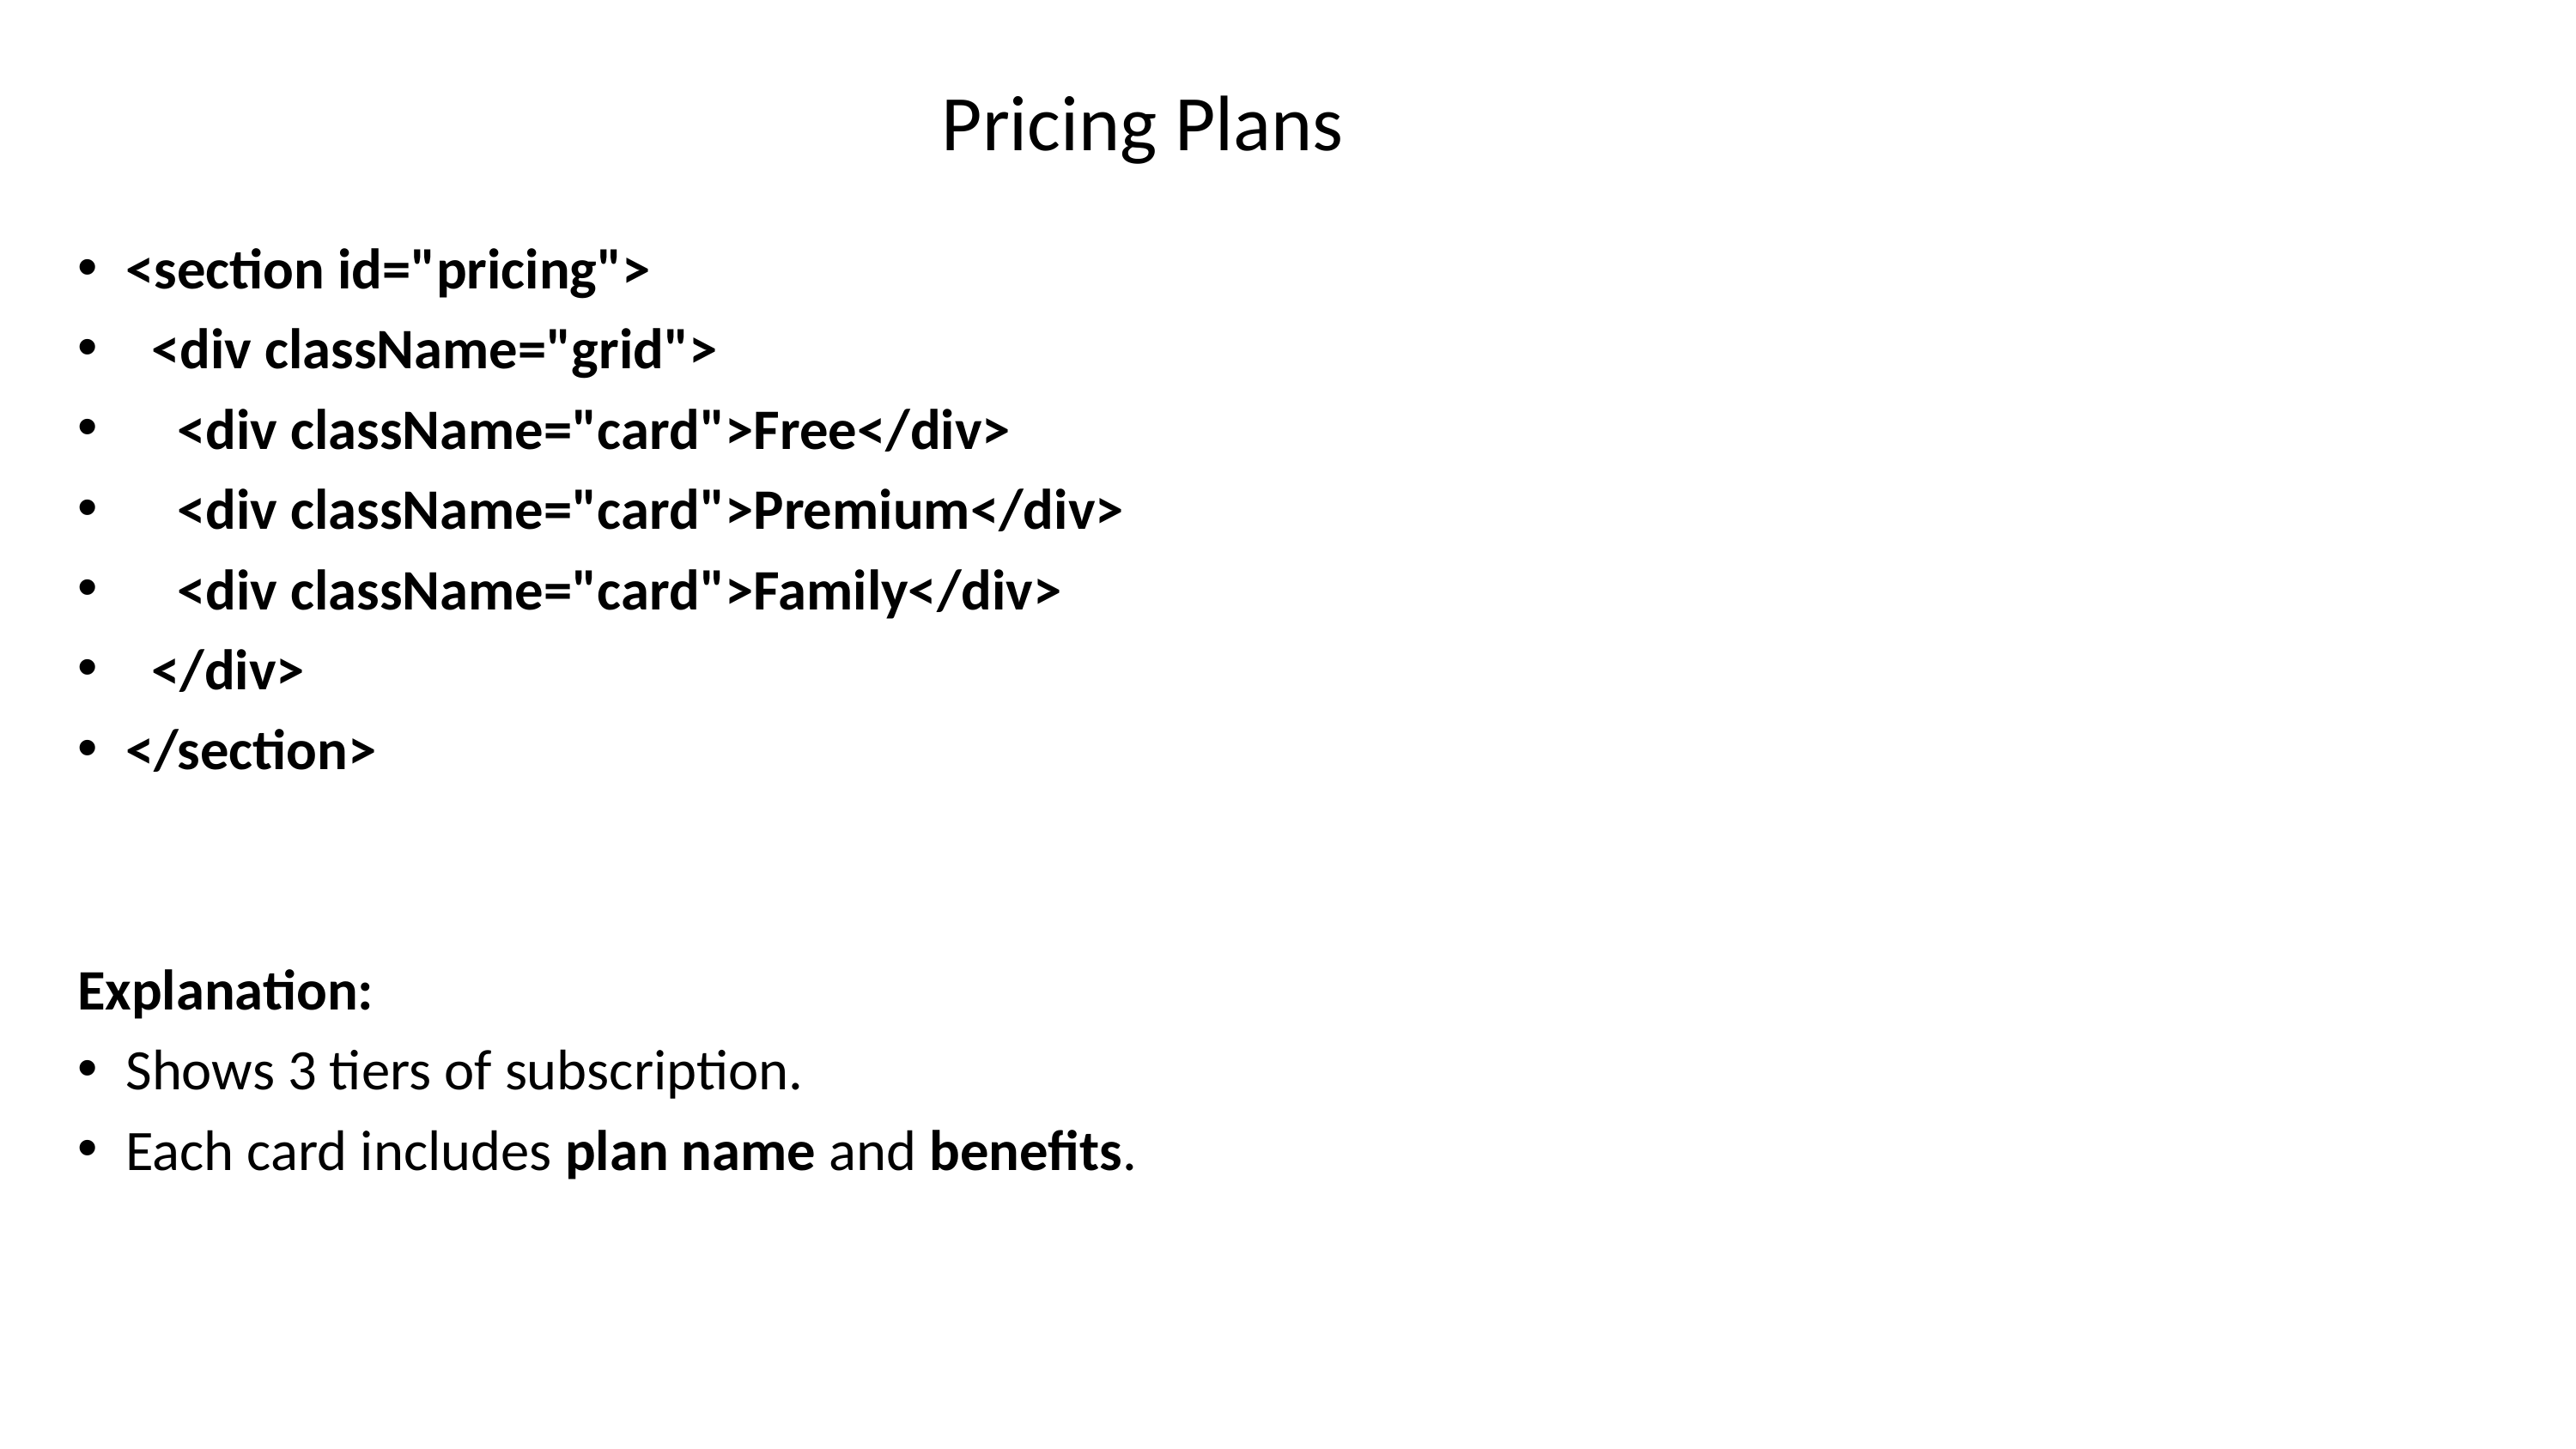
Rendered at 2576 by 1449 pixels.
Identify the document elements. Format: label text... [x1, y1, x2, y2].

title Pricing Plans [64, 39, 2222, 200]
list <section id="pricing"> <div className="grid"> <div className="card">Free</div> <div className="card">Premium</div> <div className="card">Family</div> </div> </section> Explanation: Shows 3 tiers of subscription. Each card includes plan name and benefits. [64, 225, 2458, 1390]
